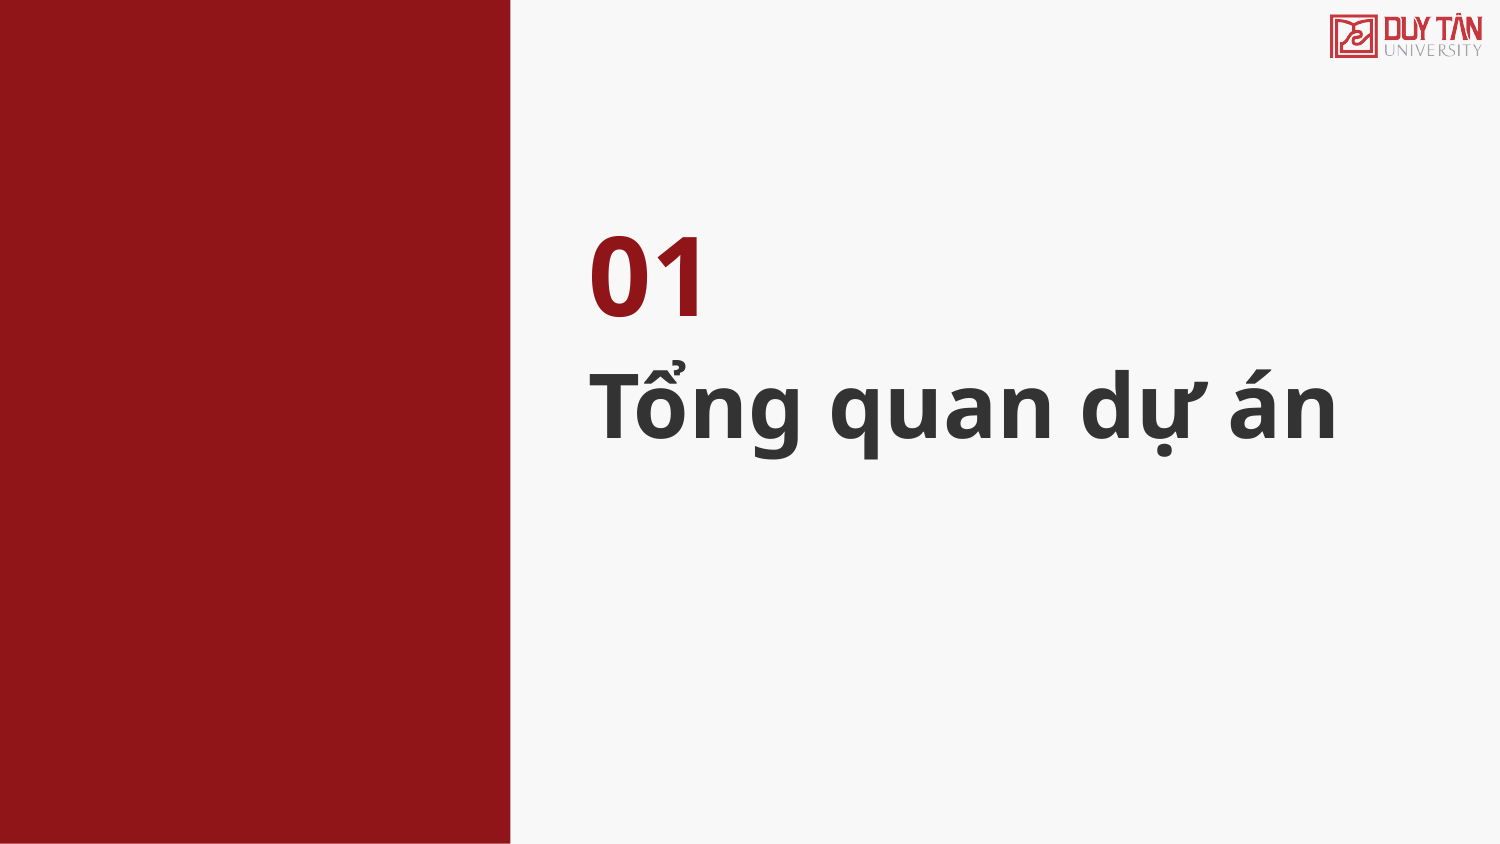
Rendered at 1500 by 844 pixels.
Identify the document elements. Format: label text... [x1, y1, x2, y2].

title Tổng quan dự án [573, 223, 1394, 471]
picture [1291, 0, 1500, 112]
title 01 [573, 196, 845, 348]
